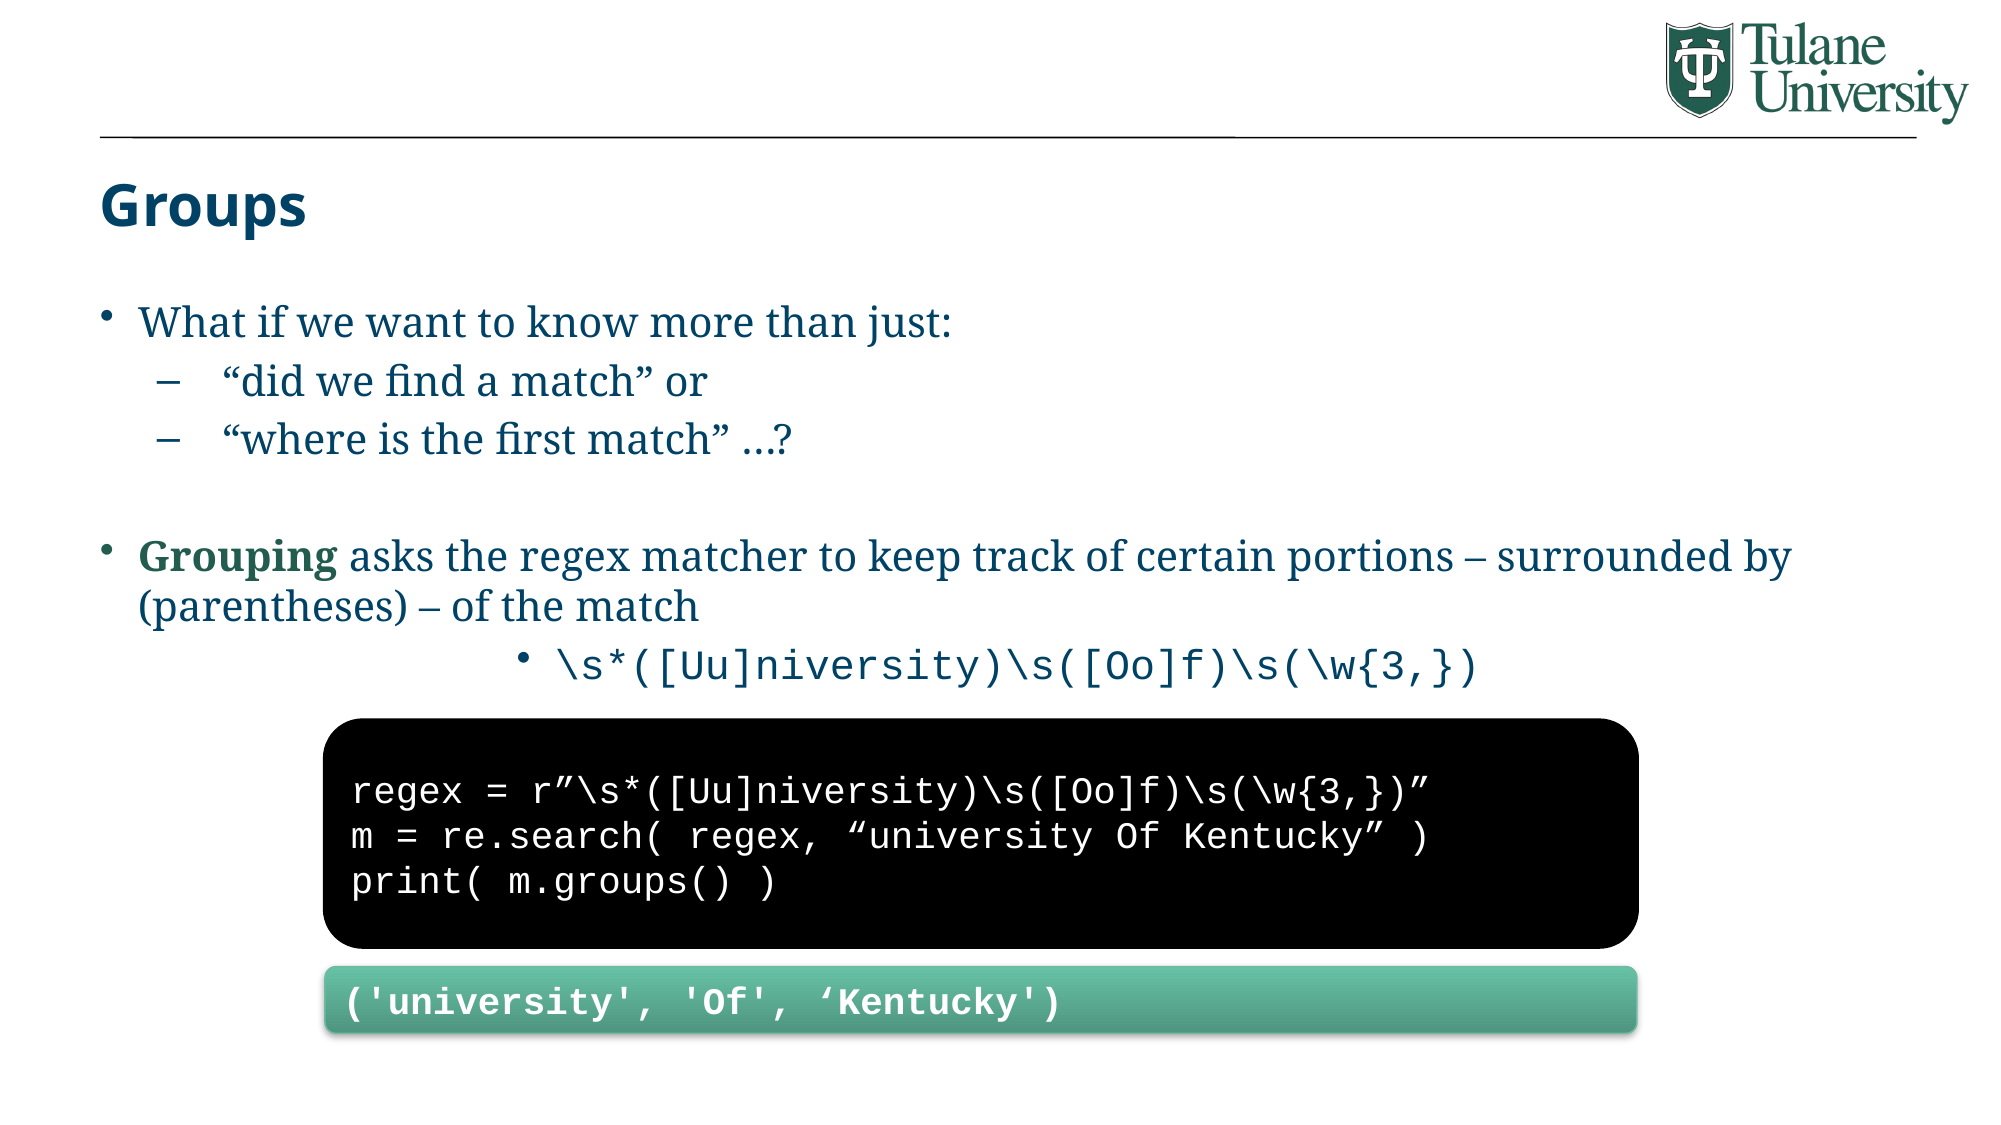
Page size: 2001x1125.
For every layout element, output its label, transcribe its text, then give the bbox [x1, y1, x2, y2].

text_box ('university', 'Of', ‘Kentucky') [324, 965, 1638, 1035]
list What if we want to know more than just: “did we find a match” or “where is the first match” …? Grouping asks the regex matcher to keep track of certain portions – surrounded by (parentheses) – of the match \s*([Uu]niversity)\s([Oo]f)\s(\w{3,}) [99, 295, 1897, 1006]
picture [1666, 22, 1969, 136]
text_box regex = r”\s*([Uu]niversity)\s([Oo]f)\s(\w{3,})” m = re.search( regex, “university Of Kentucky” ) print( m.groups() ) [322, 718, 1639, 949]
title Groups [99, 167, 1901, 238]
